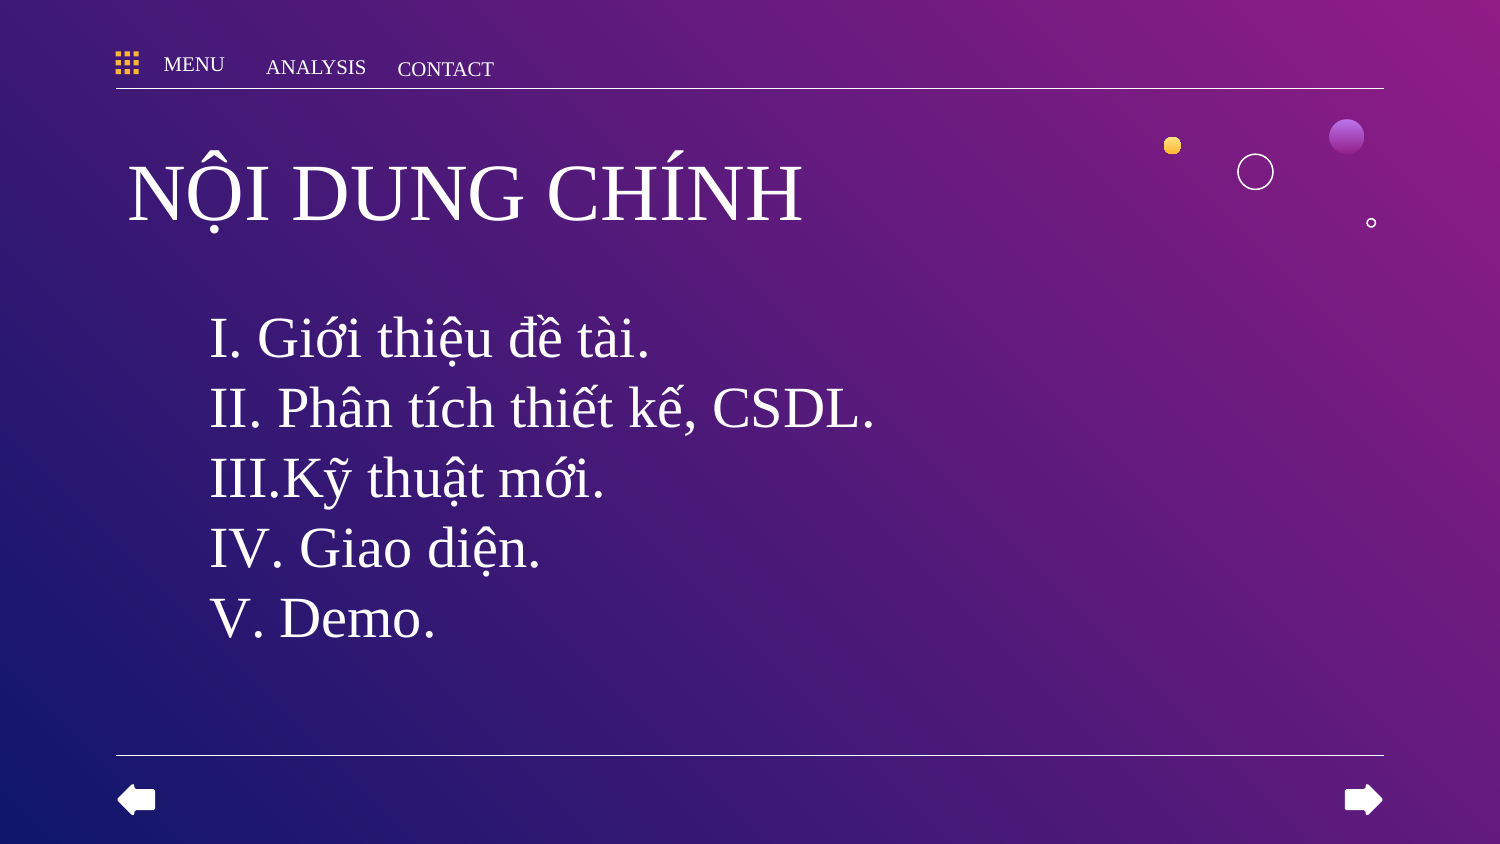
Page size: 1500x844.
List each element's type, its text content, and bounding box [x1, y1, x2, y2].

text_box [117, 784, 156, 816]
text_box [109, 45, 145, 81]
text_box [115, 50, 139, 75]
text_box [1329, 119, 1365, 155]
text_box [1163, 136, 1182, 155]
subtitle I. Giới thiệu đề tài. II. Phân tích thiết kế, CSDL. III.Kỹ thuật mới. IV. Giao diện. V. Demo. [194, 284, 1460, 834]
text_box ANALYSIS [260, 51, 372, 81]
title NỘI DUNG CHÍNH [112, 124, 1378, 224]
text_box MENU [151, 45, 237, 81]
text_box [1344, 784, 1383, 816]
text_box CONTACT [395, 55, 497, 81]
